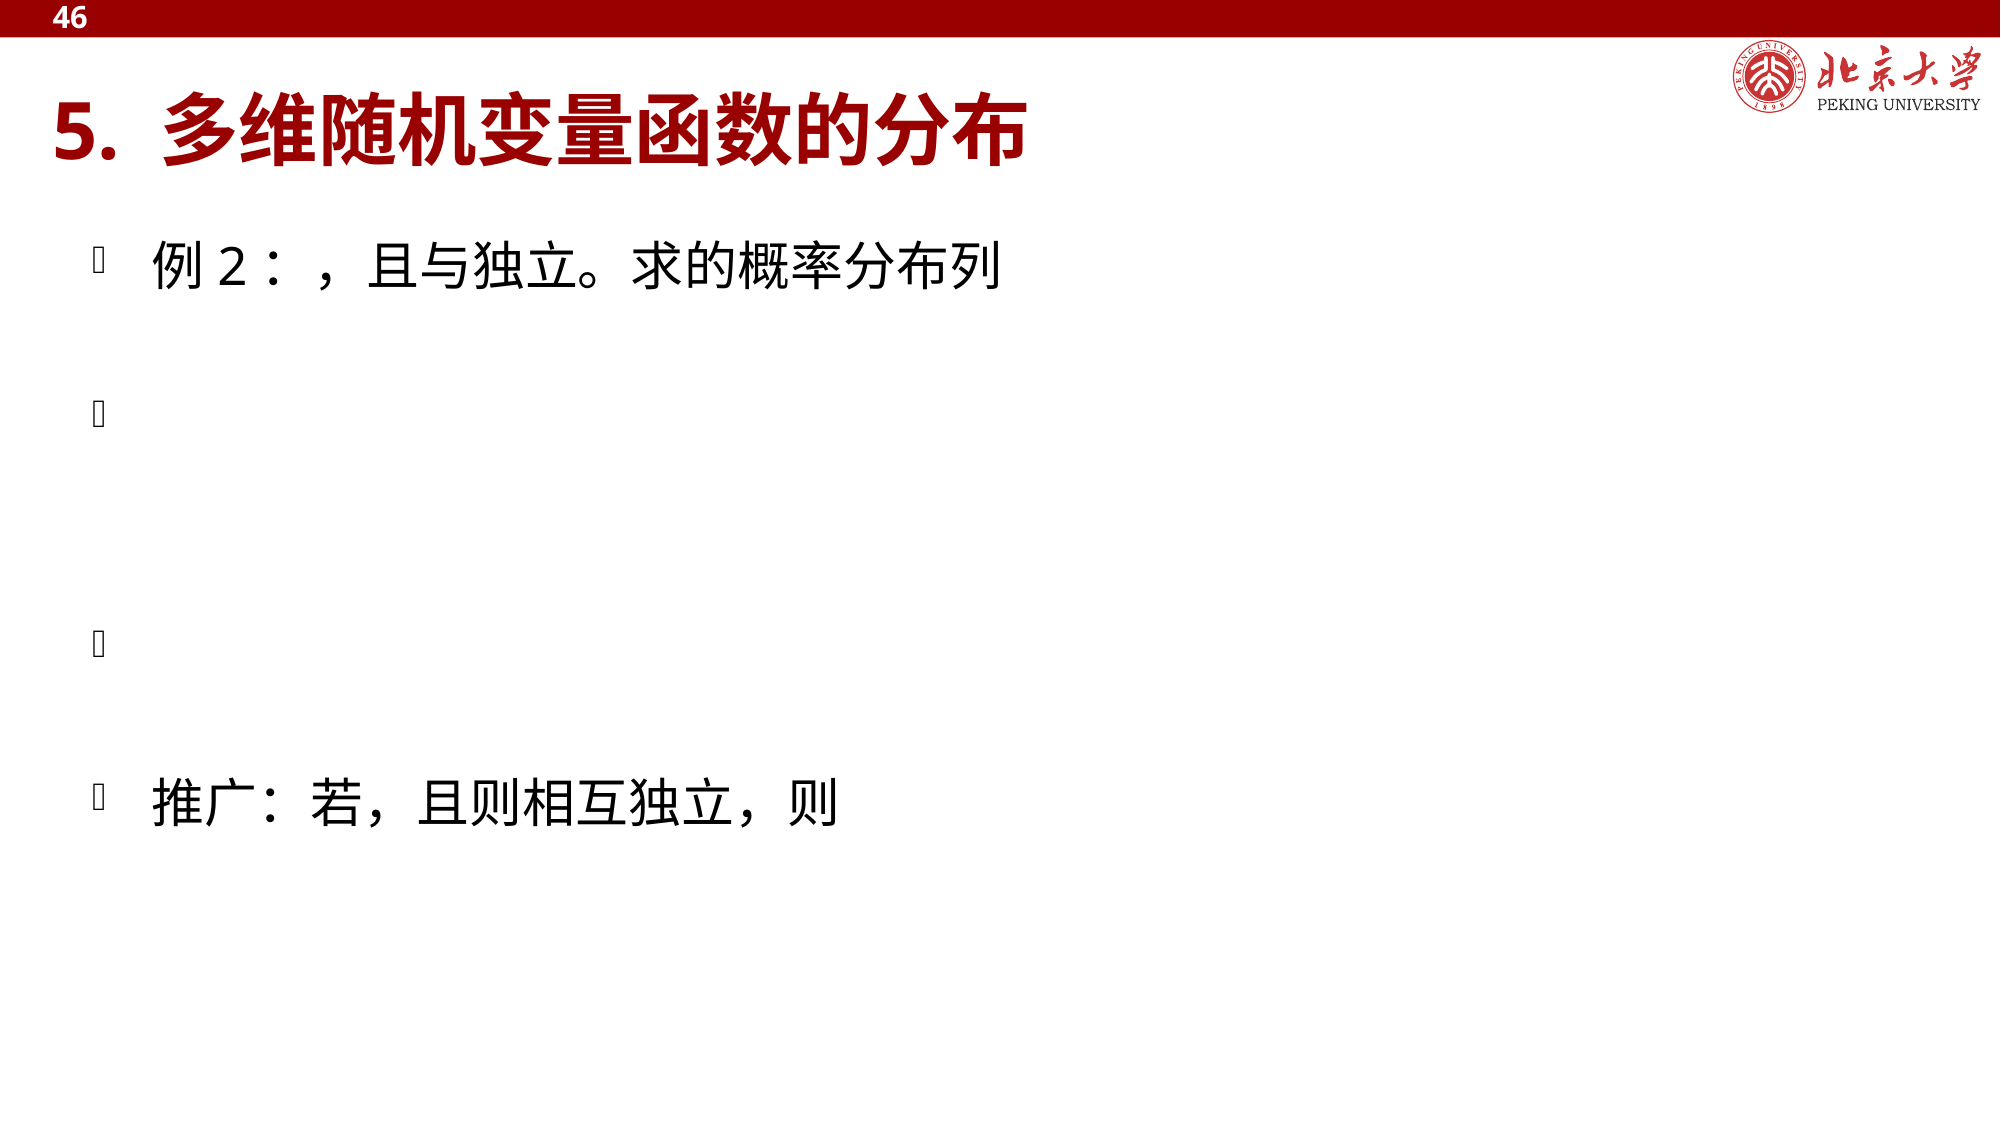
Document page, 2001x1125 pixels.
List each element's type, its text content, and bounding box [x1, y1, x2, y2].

slide_number 46 [37, 5, 225, 34]
title 5. 多维随机变量函数的分布 [37, 62, 1951, 194]
